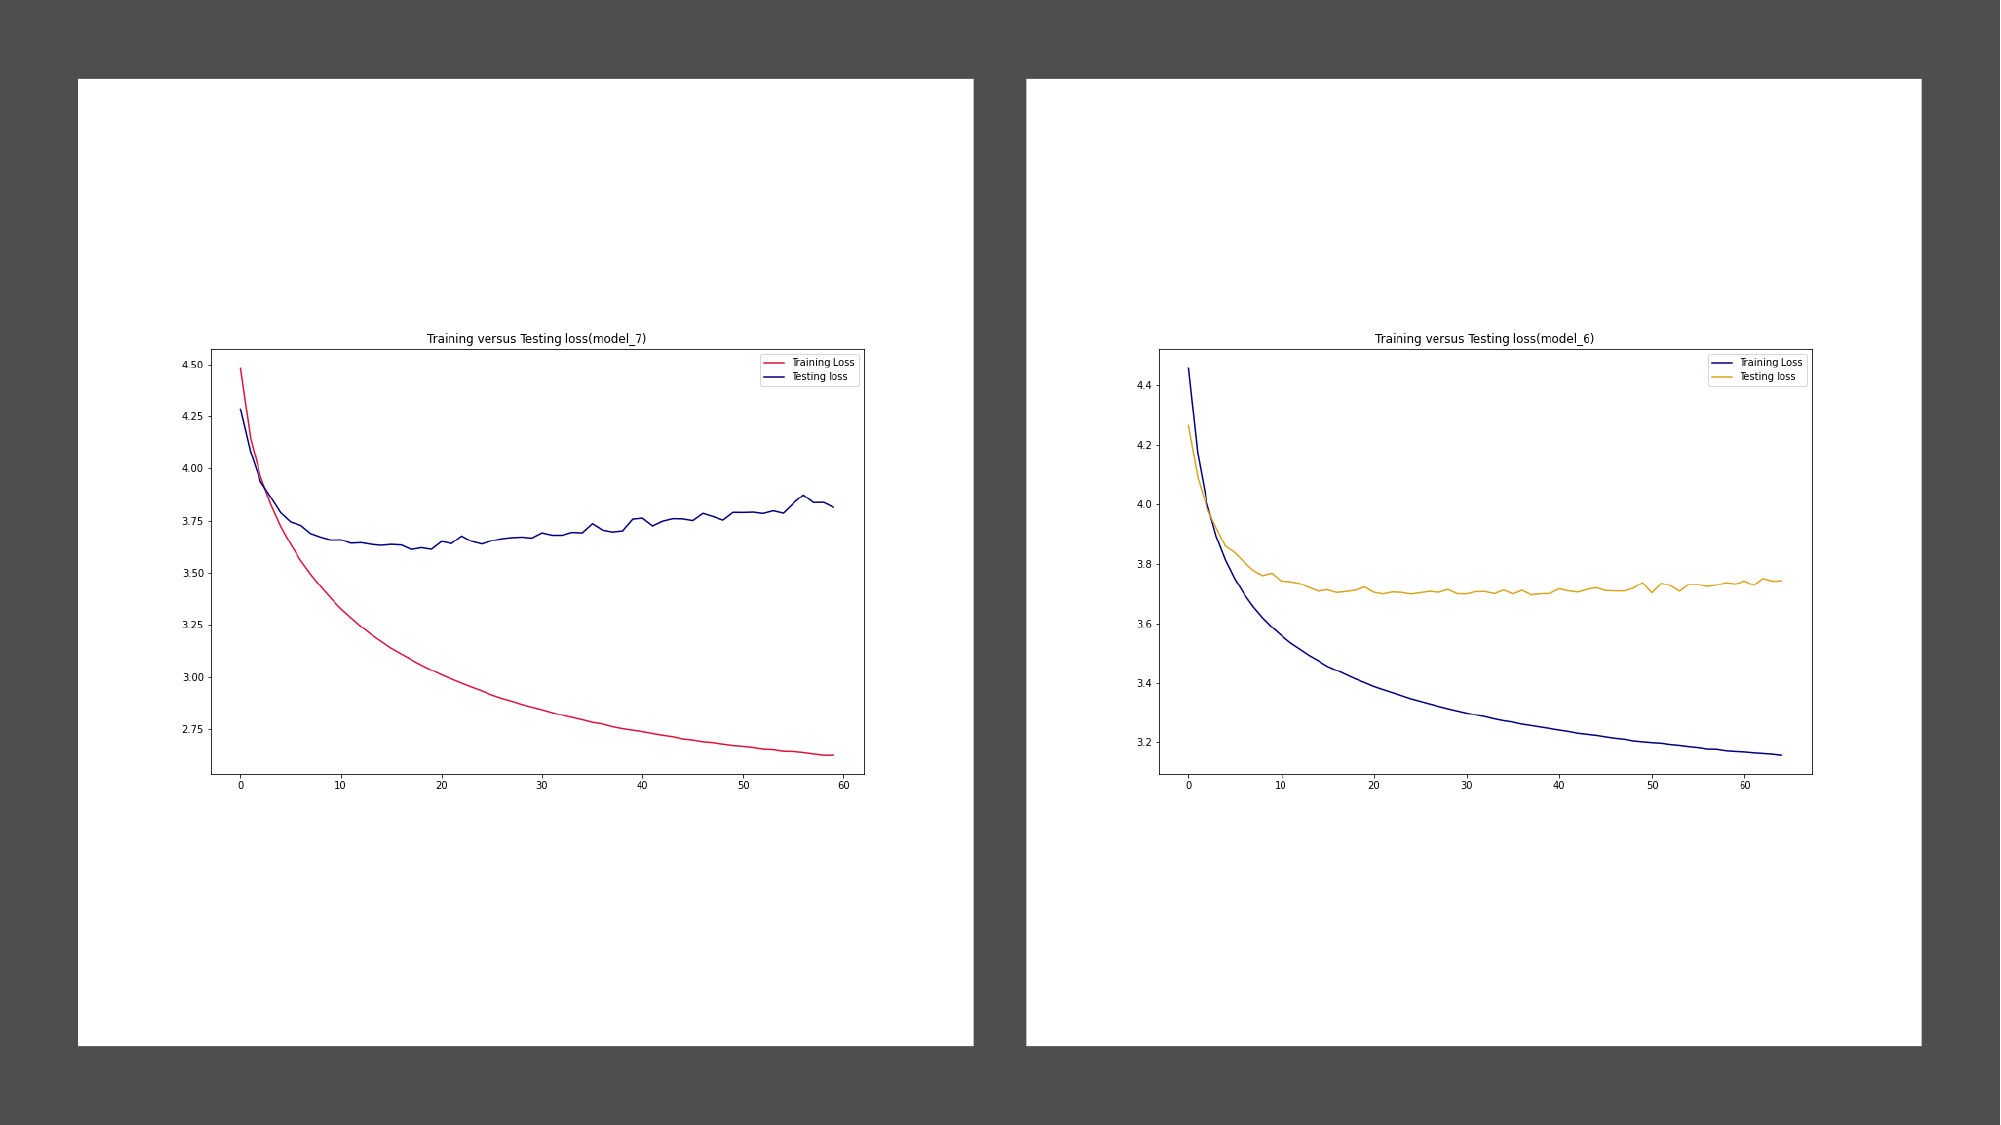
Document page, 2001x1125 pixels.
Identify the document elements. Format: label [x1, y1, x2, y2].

text_box [0, 0, 2000, 1125]
list [1053, 281, 1895, 844]
text_box [77, 78, 975, 1047]
picture [105, 281, 947, 844]
text_box [1025, 78, 1923, 1047]
